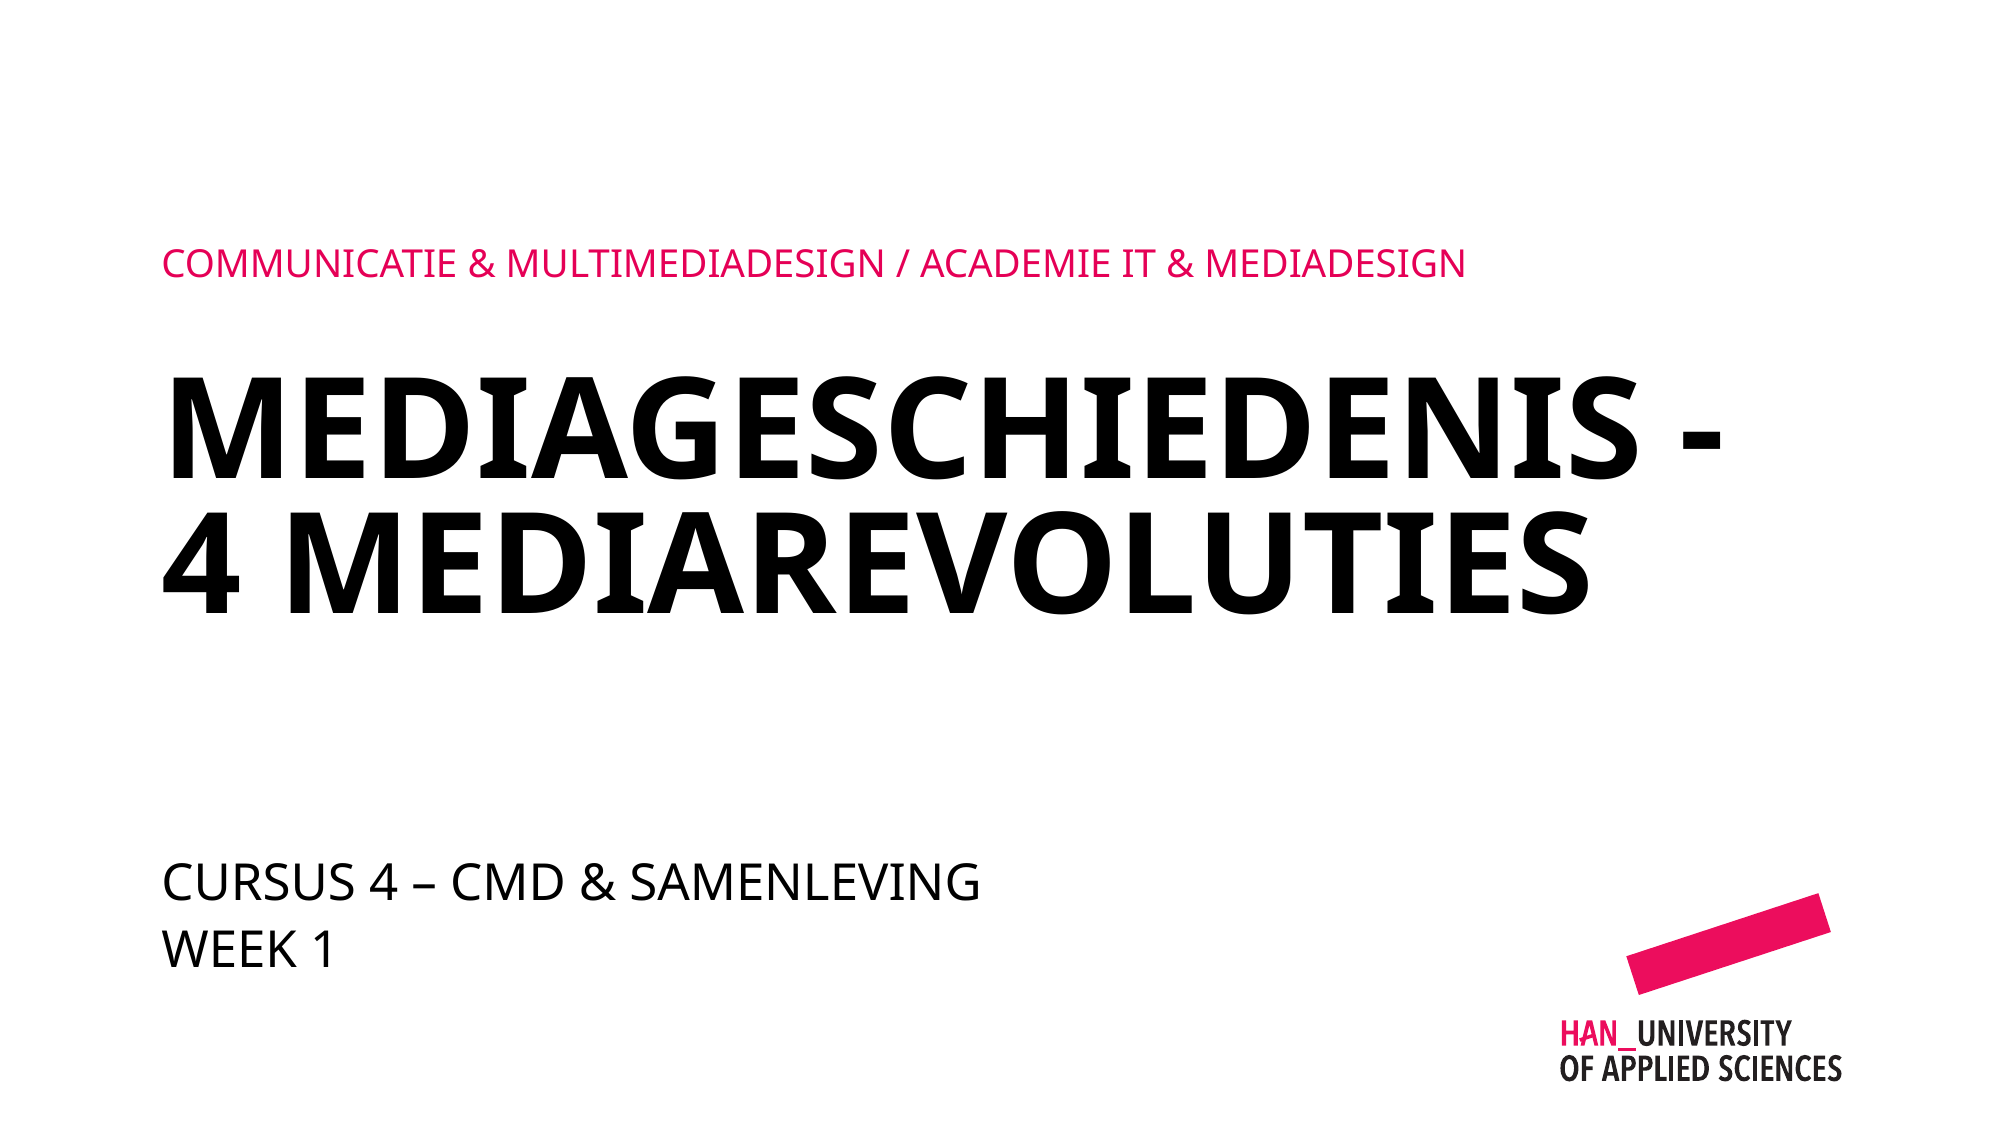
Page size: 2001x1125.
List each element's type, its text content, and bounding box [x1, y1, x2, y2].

list Mediageschiedenis - 4 mediarevoluties [146, 363, 1862, 824]
list Communicatie & multimediadesign / Academie IT & Mediadesign [146, 196, 1863, 293]
list Cursus 4 – CMD & Samenleving week 1 [146, 835, 1525, 1002]
